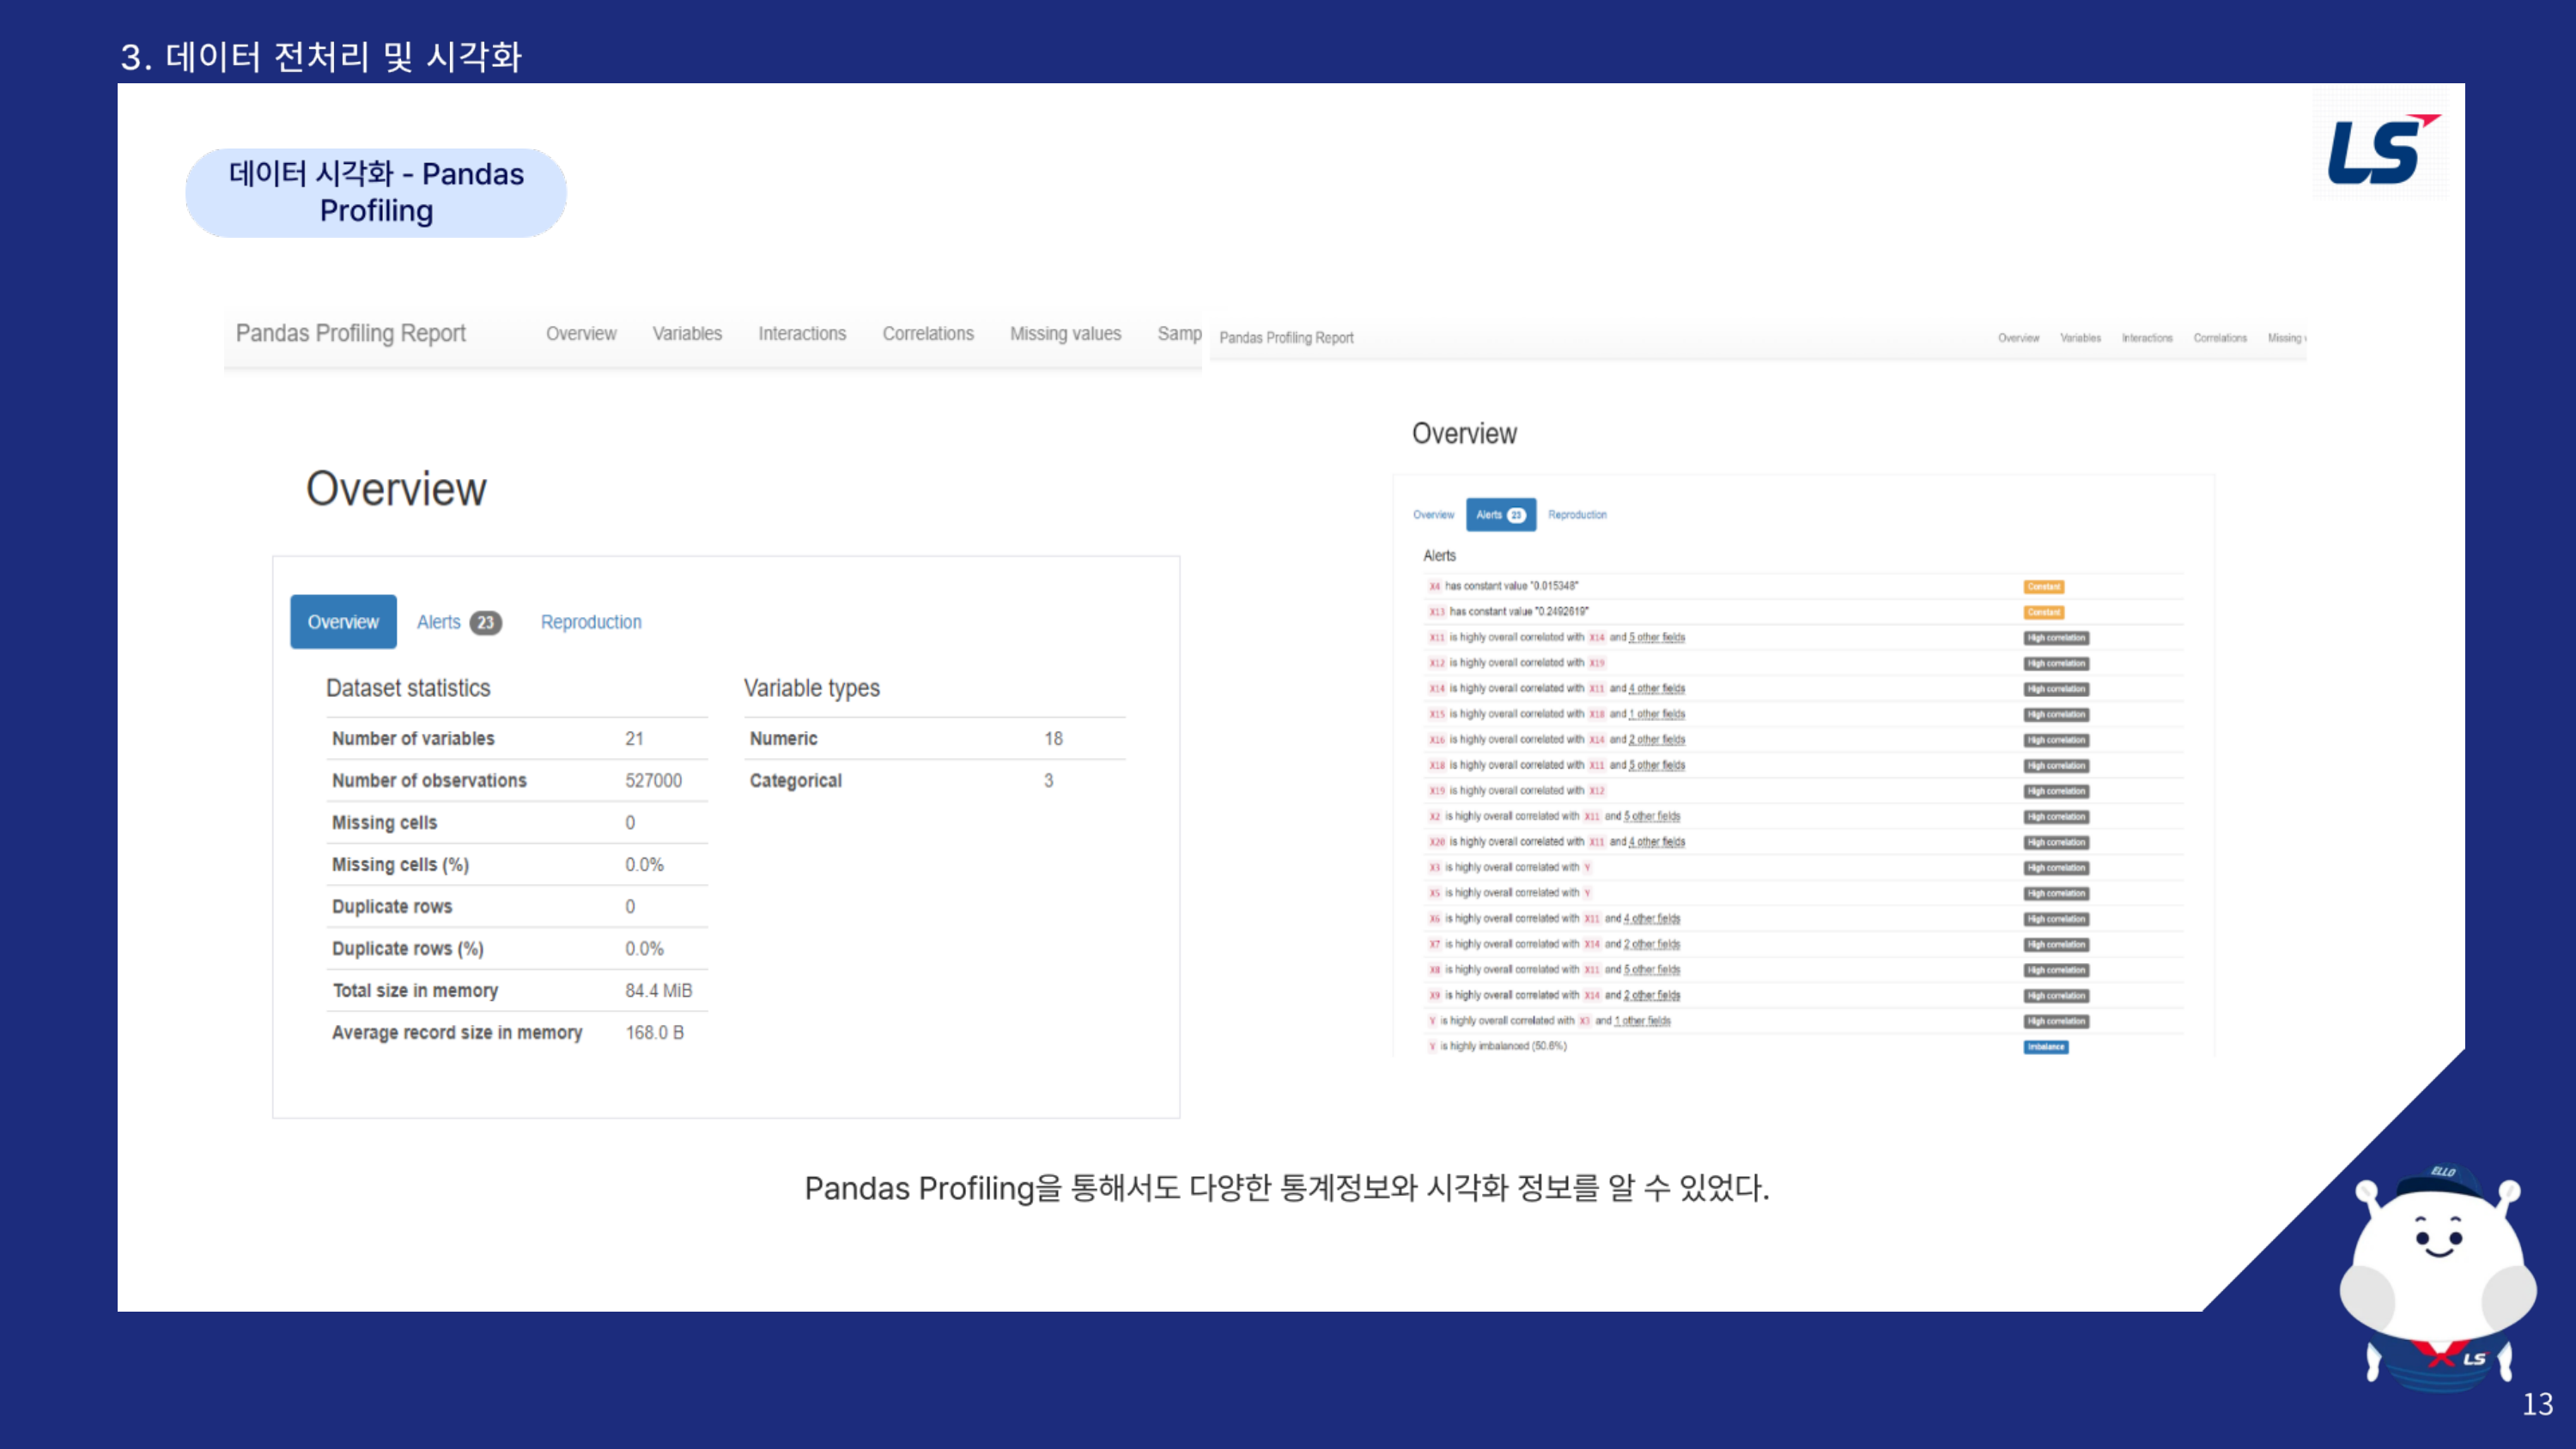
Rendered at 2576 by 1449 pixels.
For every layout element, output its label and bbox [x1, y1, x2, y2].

text_box [1202, 310, 2351, 1115]
text_box [117, 83, 2465, 1313]
text_box [2312, 85, 2451, 201]
picture [0, 1155, 2215, 1240]
text_box [2299, 1140, 2576, 1362]
picture [109, 21, 581, 258]
picture [2063, 1363, 2576, 1449]
text_box [224, 306, 1228, 1141]
